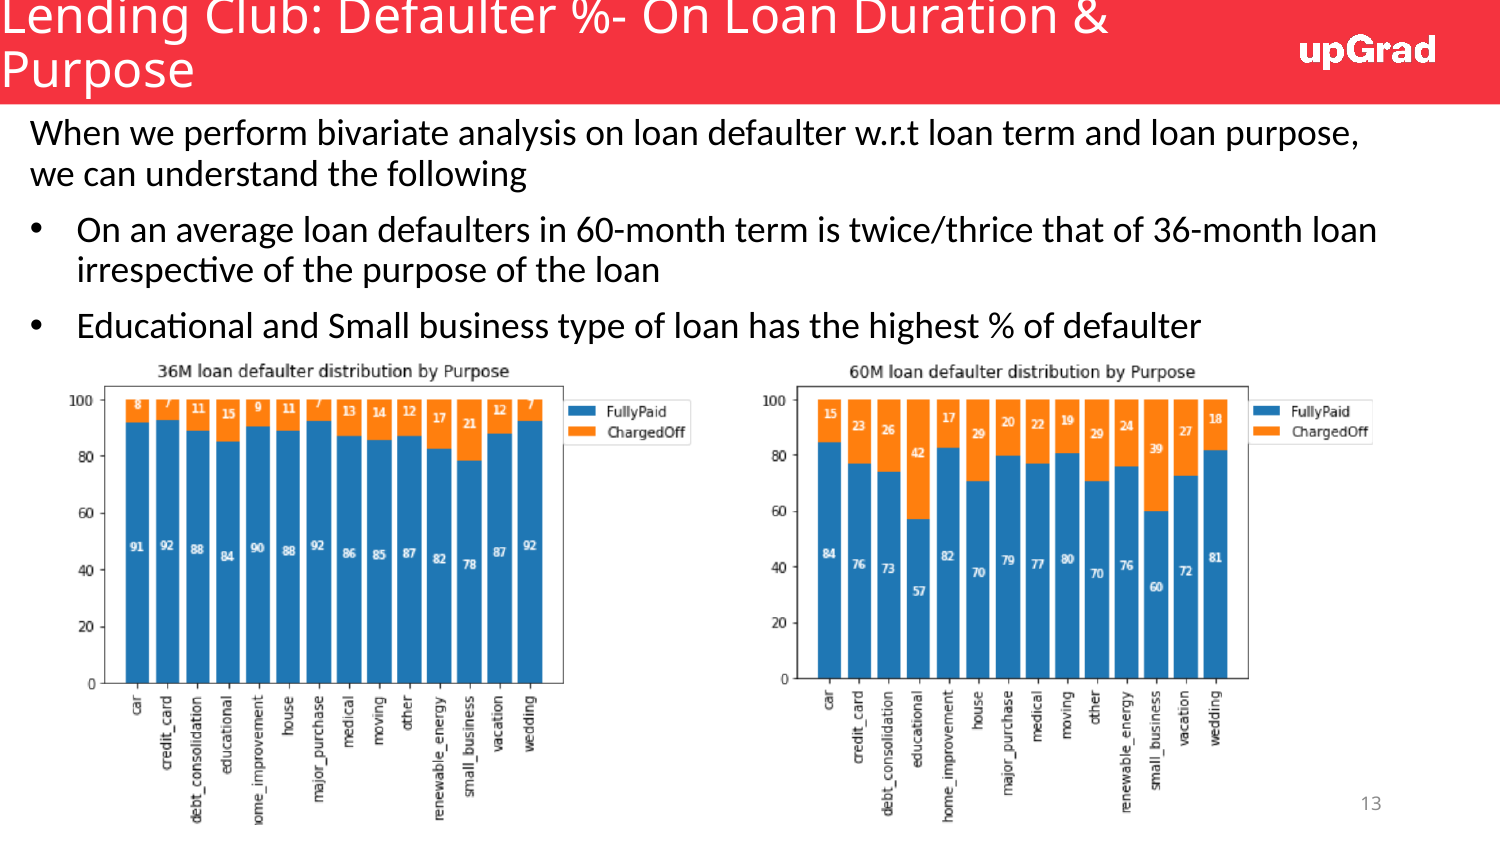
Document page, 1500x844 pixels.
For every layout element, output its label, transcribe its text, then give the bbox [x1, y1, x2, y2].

title Lending Club: Defaulter %- On Loan Duration & Purpose [0, 12, 1330, 76]
slide_number 13 [1059, 782, 1397, 827]
text_box When we perform bivariate analysis on loan defaulter w.r.t loan term and loan purpose, we can understand the following On an average loan defaulters in 60-month term is twice/thrice that of 36-month loan irrespective of the purpose of the loan Educational and Small business type of loan has the highest % of defaulter [14, 105, 1403, 471]
picture [729, 352, 1373, 825]
picture [1330, 34, 1435, 70]
picture [65, 352, 700, 825]
